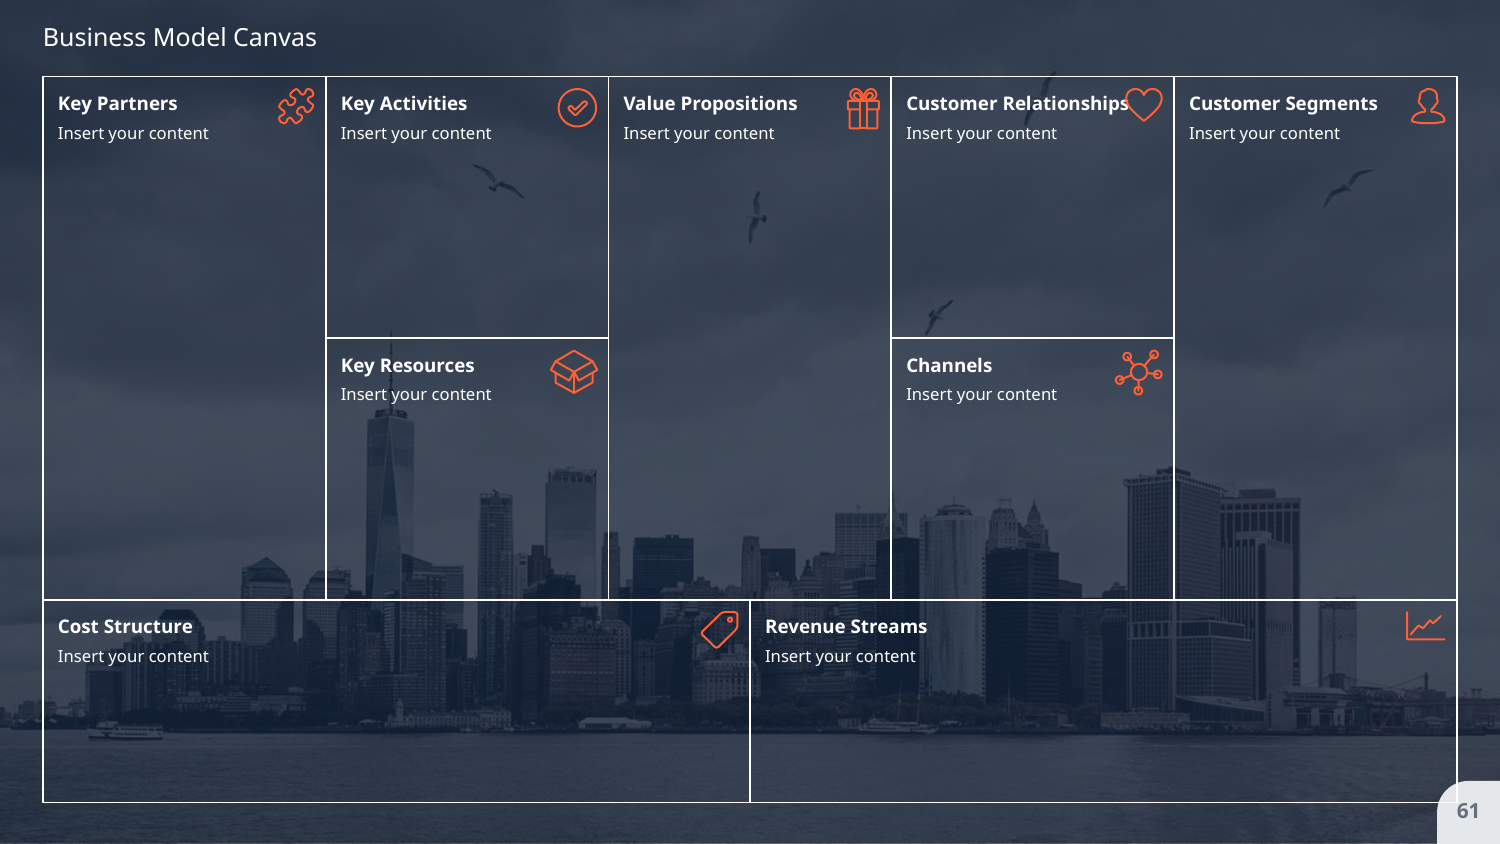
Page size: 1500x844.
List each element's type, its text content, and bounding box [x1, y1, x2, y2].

text_box Revenue Streams Insert your content [749, 599, 1457, 803]
text_box Customer Relationships Insert your content [891, 76, 1174, 338]
slide_number 61 [1437, 780, 1500, 844]
text_box Customer Segments Insert your content [1174, 76, 1457, 599]
text_box Value Propositions Insert your content [608, 76, 891, 599]
text_box Channels Insert your content [891, 338, 1174, 599]
text_box Key Partners Insert your content [42, 76, 326, 599]
text_box Cost Structure Insert your content [42, 599, 749, 803]
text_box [1406, 612, 1445, 640]
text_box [847, 88, 880, 129]
title Business Model Canvas [42, 0, 1457, 76]
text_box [1115, 350, 1162, 395]
text_box Key Resources Insert your content [326, 338, 608, 599]
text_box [550, 350, 598, 394]
text_box Key Activities Insert your content [326, 76, 608, 338]
